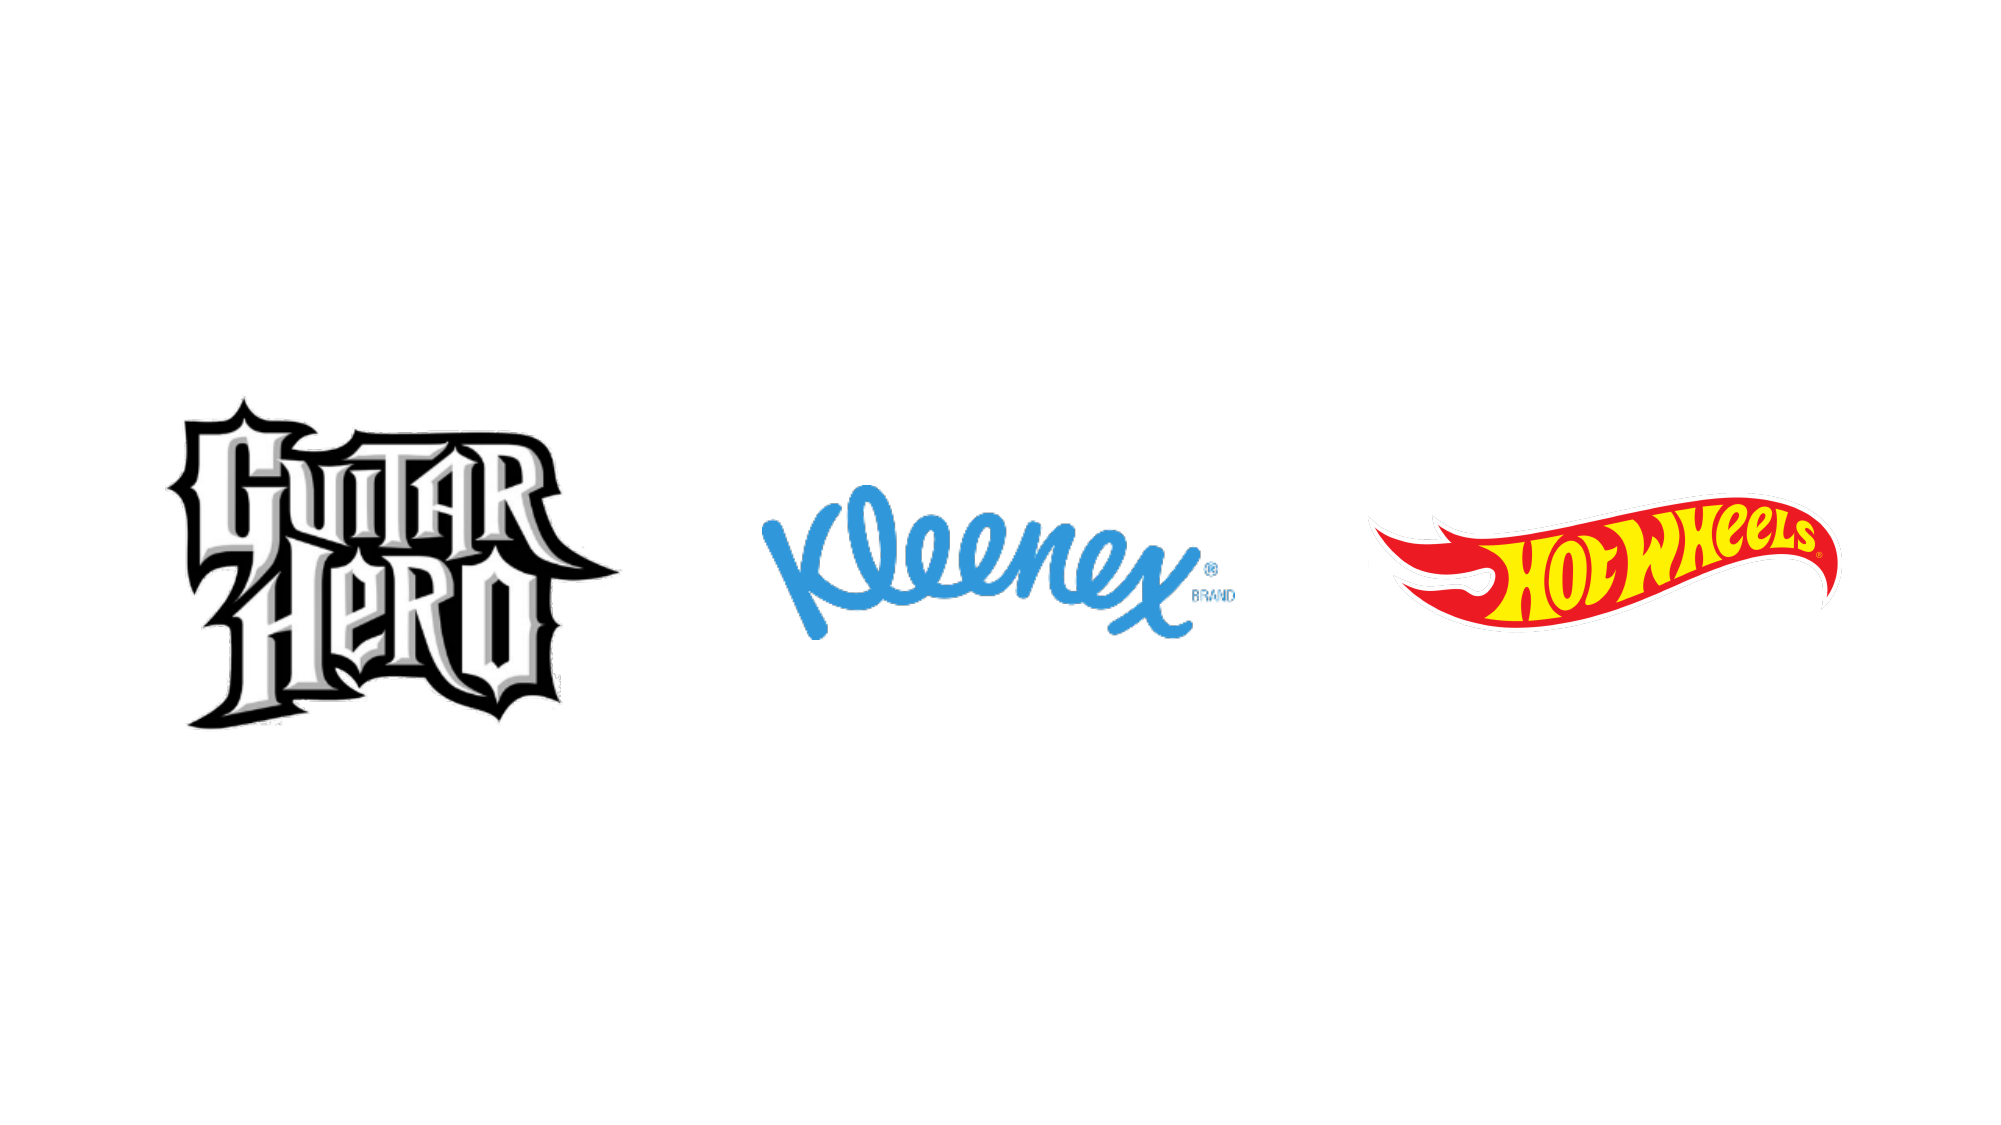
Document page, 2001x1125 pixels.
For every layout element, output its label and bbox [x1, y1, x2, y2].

picture [158, 392, 631, 733]
picture [1368, 492, 1842, 633]
picture [762, 485, 1235, 640]
